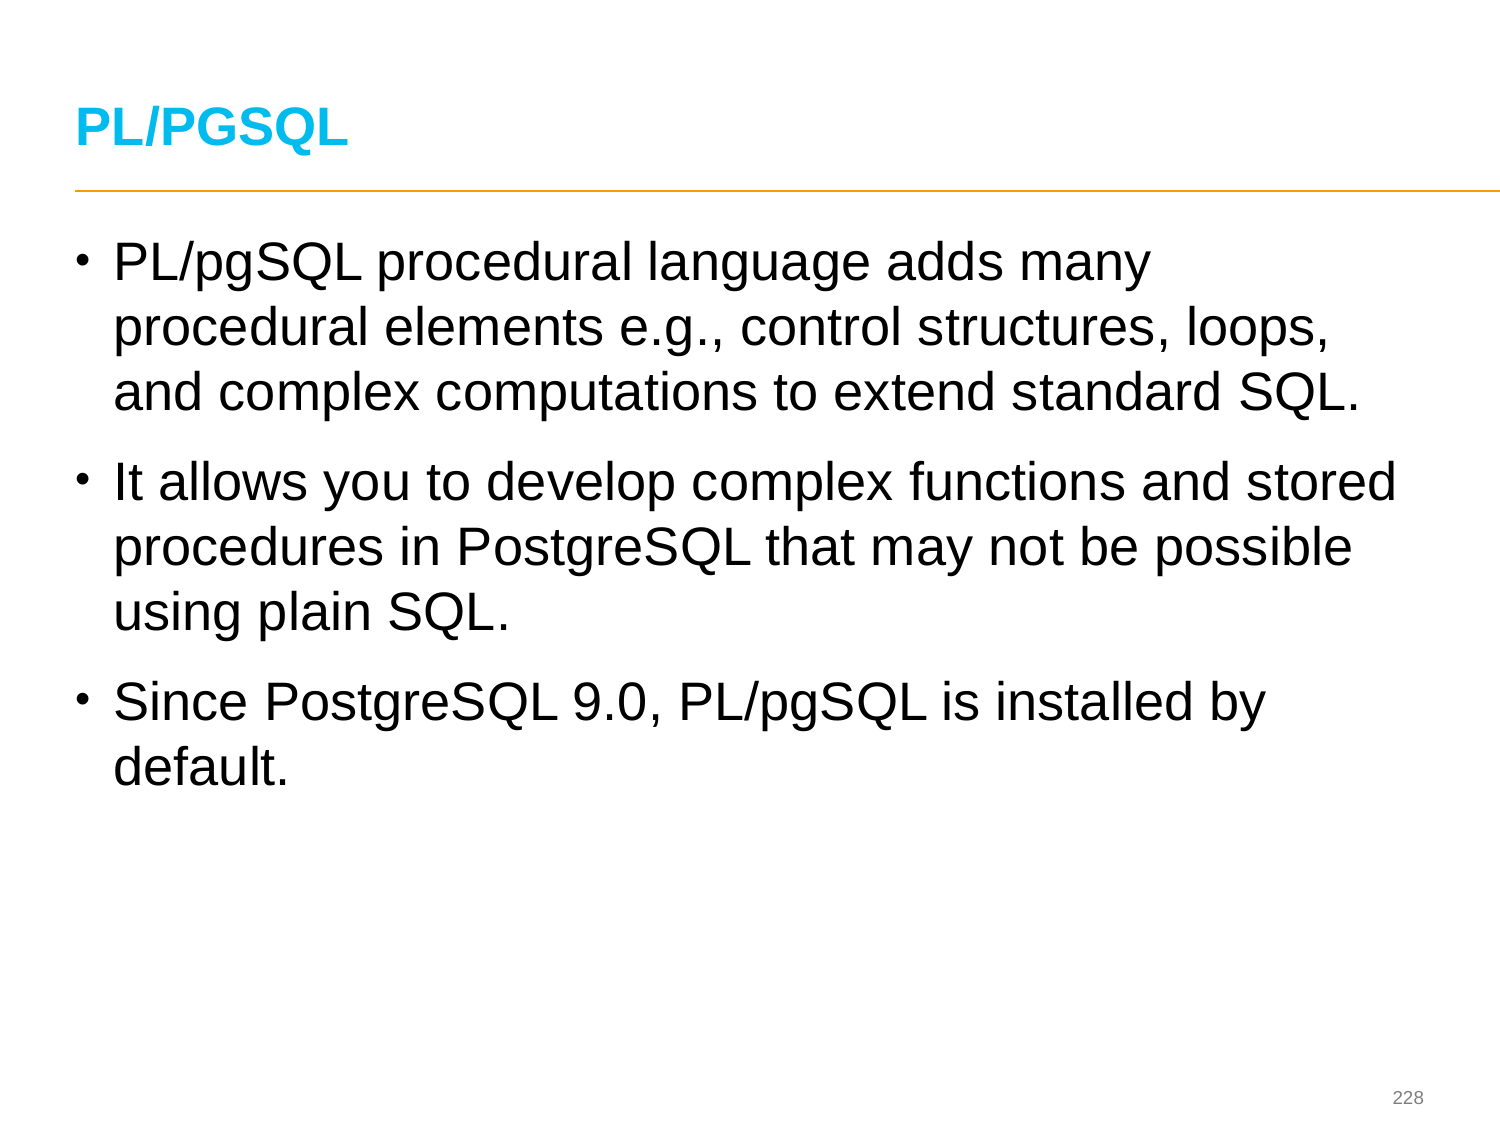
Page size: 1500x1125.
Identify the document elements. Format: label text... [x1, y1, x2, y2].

list PL/pgSQL procedural language adds many procedural elements e.g., control structures, loops, and complex computations to extend standard SQL. It allows you to develop complex functions and stored procedures in PostgreSQL that may not be possible using plain SQL. Since PostgreSQL 9.0, PL/pgSQL is installed by default. [75, 226, 1425, 1018]
title PL/PGSQL [75, 27, 1422, 157]
